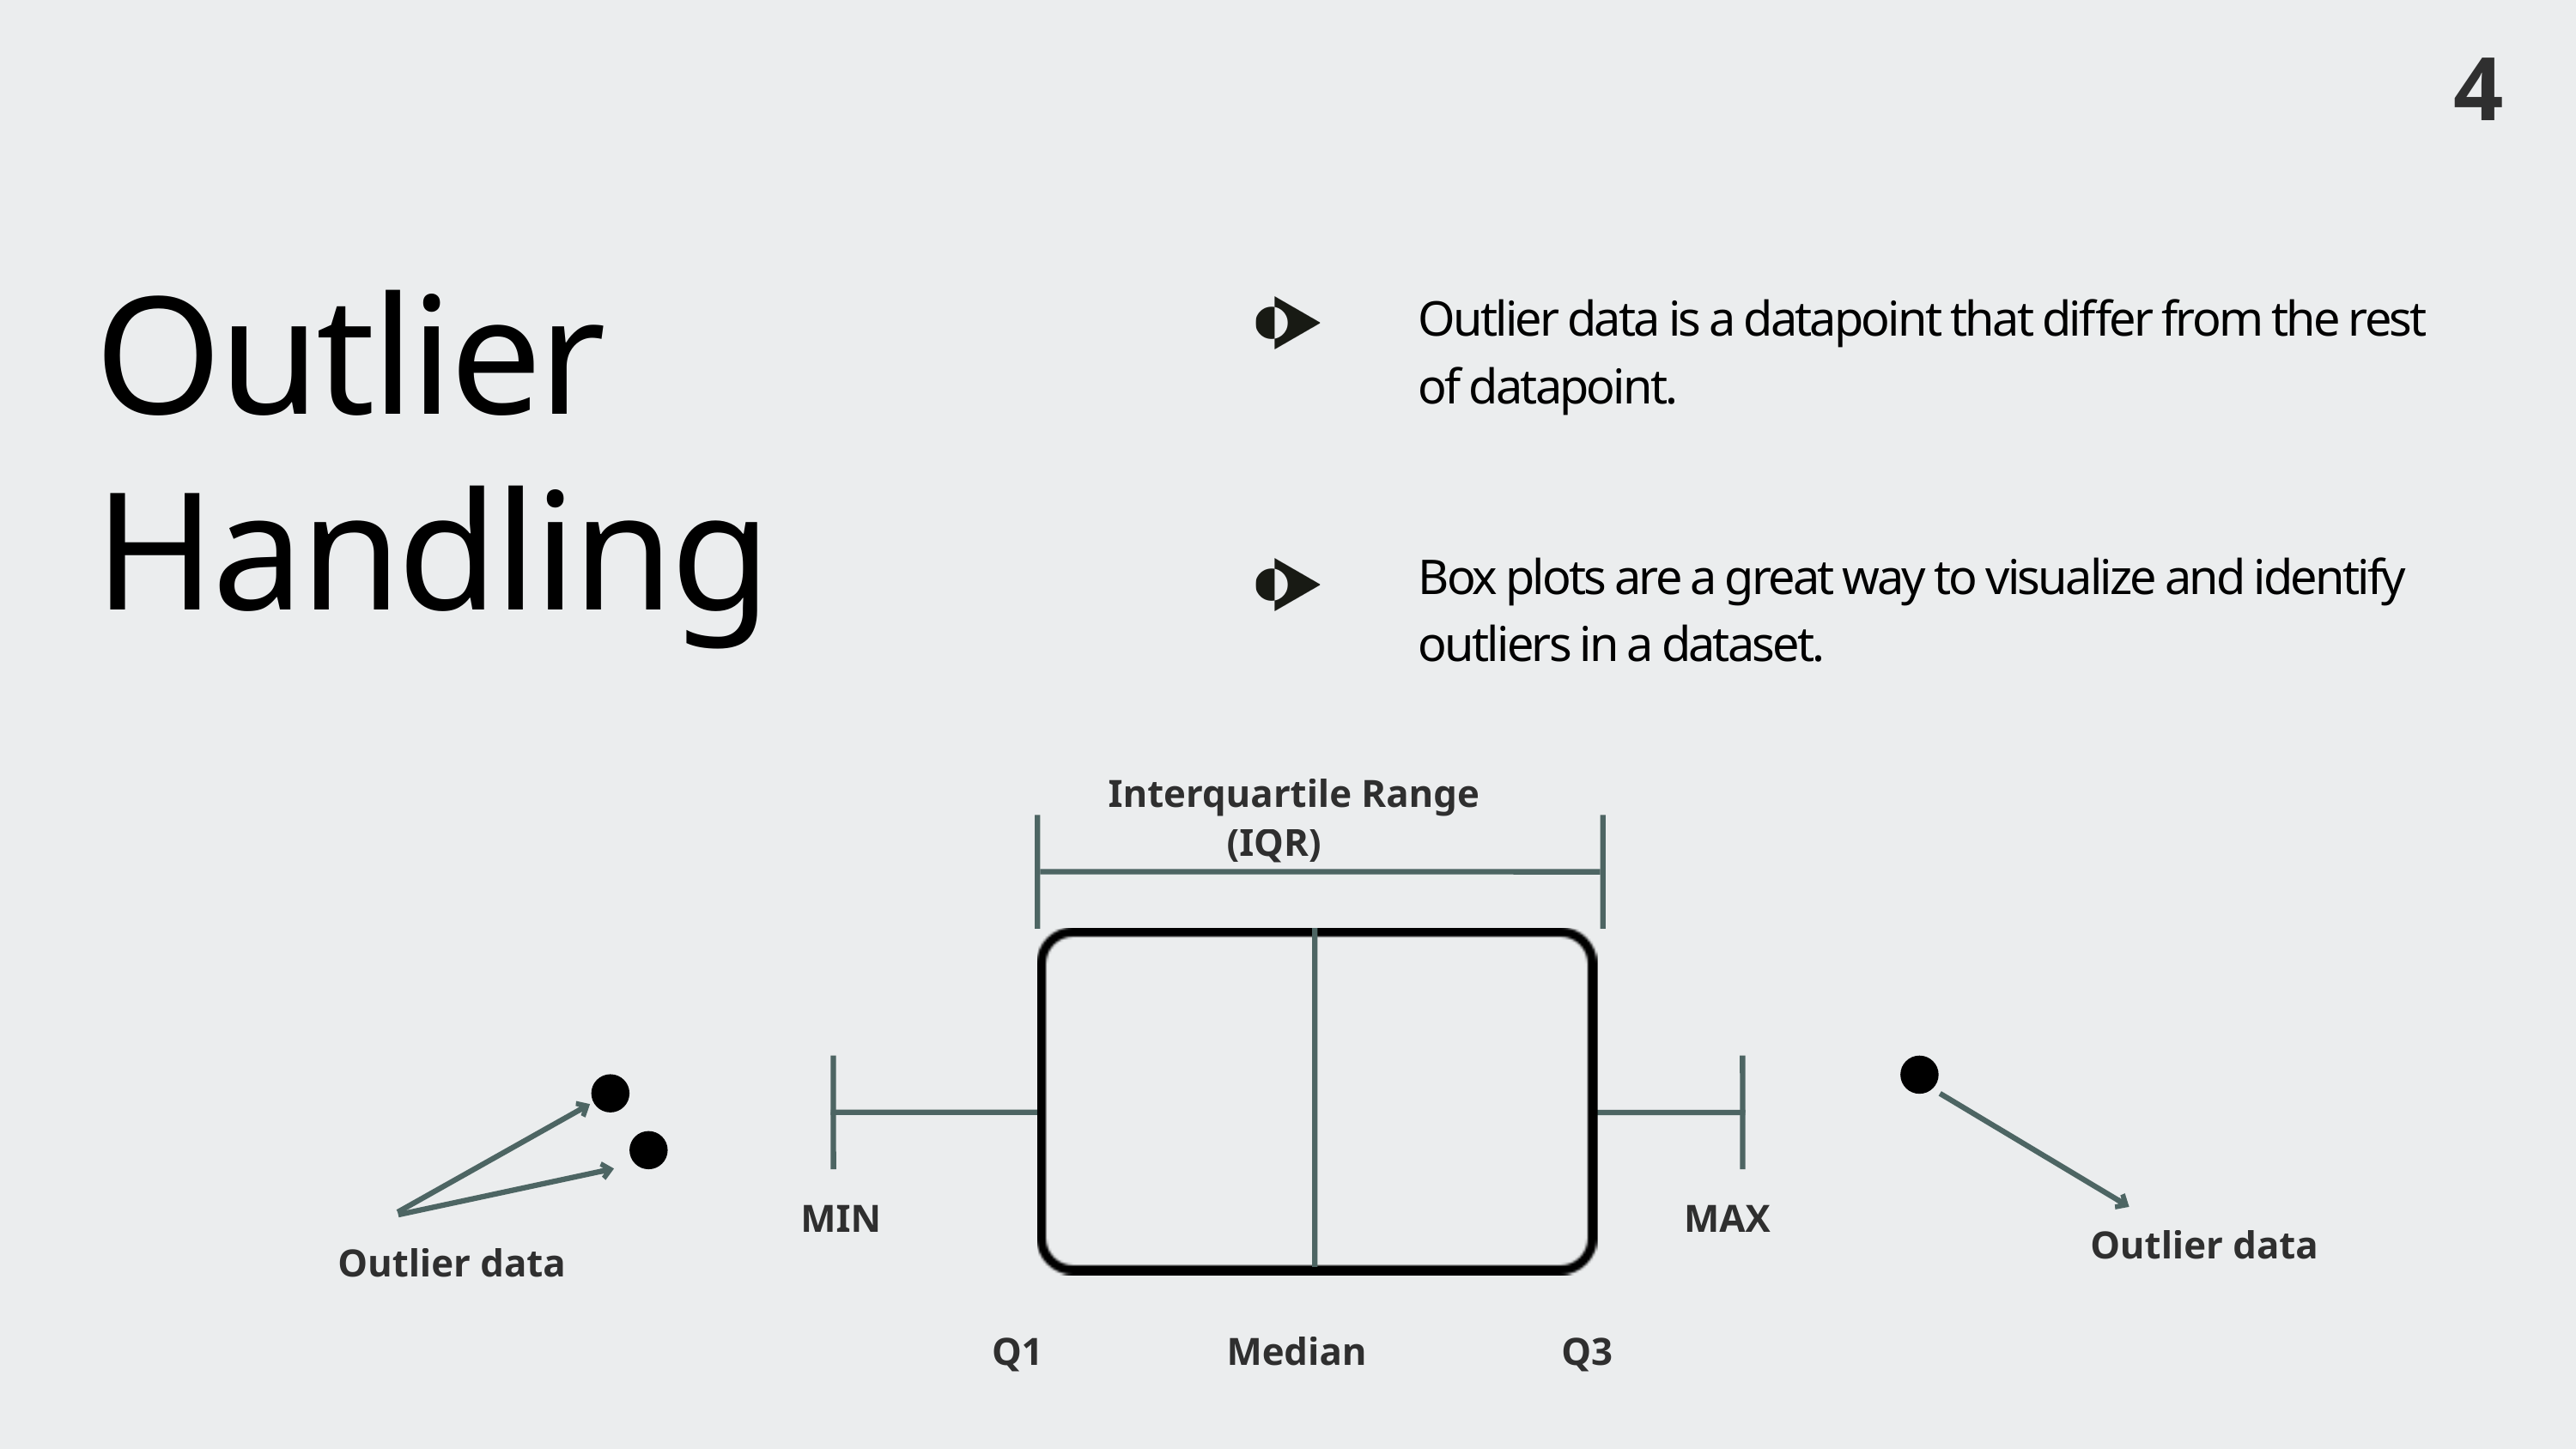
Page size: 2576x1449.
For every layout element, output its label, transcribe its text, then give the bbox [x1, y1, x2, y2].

text_box [1255, 296, 1321, 349]
text_box Outlier data [2090, 1214, 2327, 1267]
text_box [1255, 558, 1321, 611]
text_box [1899, 1055, 1939, 1094]
text_box Box plots are a great way to visualize and identify outliers in a dataset. [1418, 537, 2459, 671]
text_box (IQR) [1226, 811, 1350, 864]
text_box [398, 1164, 615, 1216]
text_box Median [1226, 1320, 1397, 1373]
text_box Interquartile Range [1108, 761, 1533, 815]
text_box Outlier Handling [94, 252, 1054, 643]
text_box MIN [800, 1186, 924, 1240]
text_box Outlier data is a datapoint that differ from the rest of datapoint. [1418, 278, 2459, 414]
text_box Q3 [1561, 1320, 1684, 1373]
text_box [629, 1131, 668, 1170]
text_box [591, 1074, 630, 1113]
text_box [1037, 928, 1598, 1276]
text_box MAX [1684, 1186, 1807, 1240]
text_box 4 [2453, 15, 2576, 138]
text_box Outlier data [337, 1231, 574, 1285]
text_box Q1 [992, 1320, 1115, 1373]
